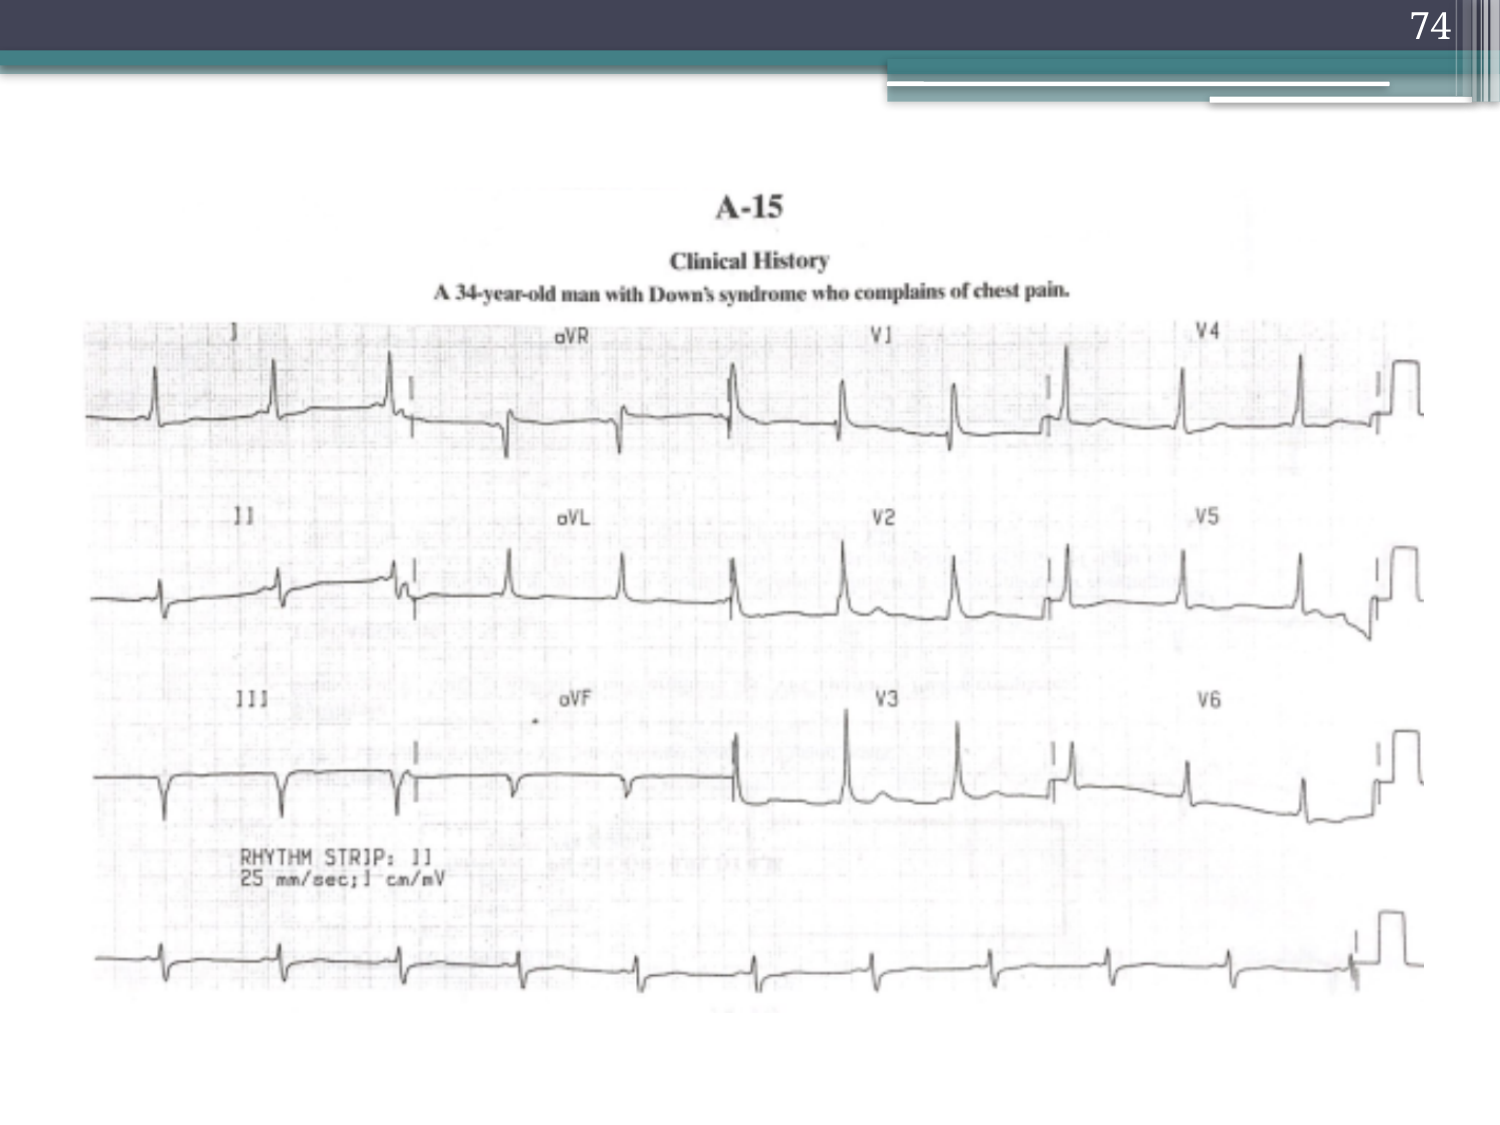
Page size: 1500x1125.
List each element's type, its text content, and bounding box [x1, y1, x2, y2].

picture [78, 0, 1424, 1125]
slide_number 74 [1341, 0, 1466, 61]
